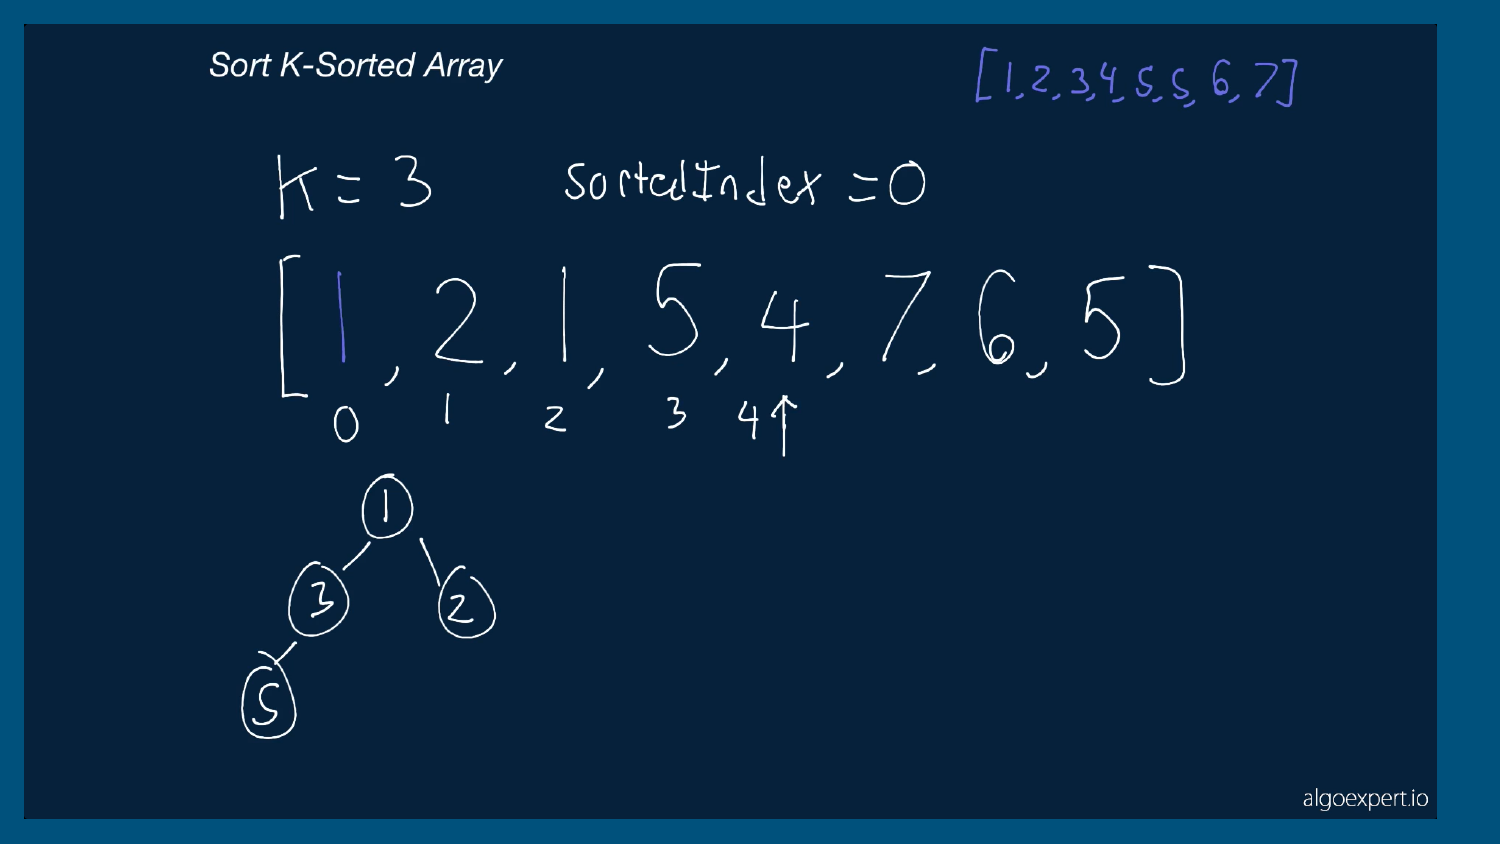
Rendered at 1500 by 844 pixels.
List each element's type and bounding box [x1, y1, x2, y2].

picture [25, 25, 1436, 818]
